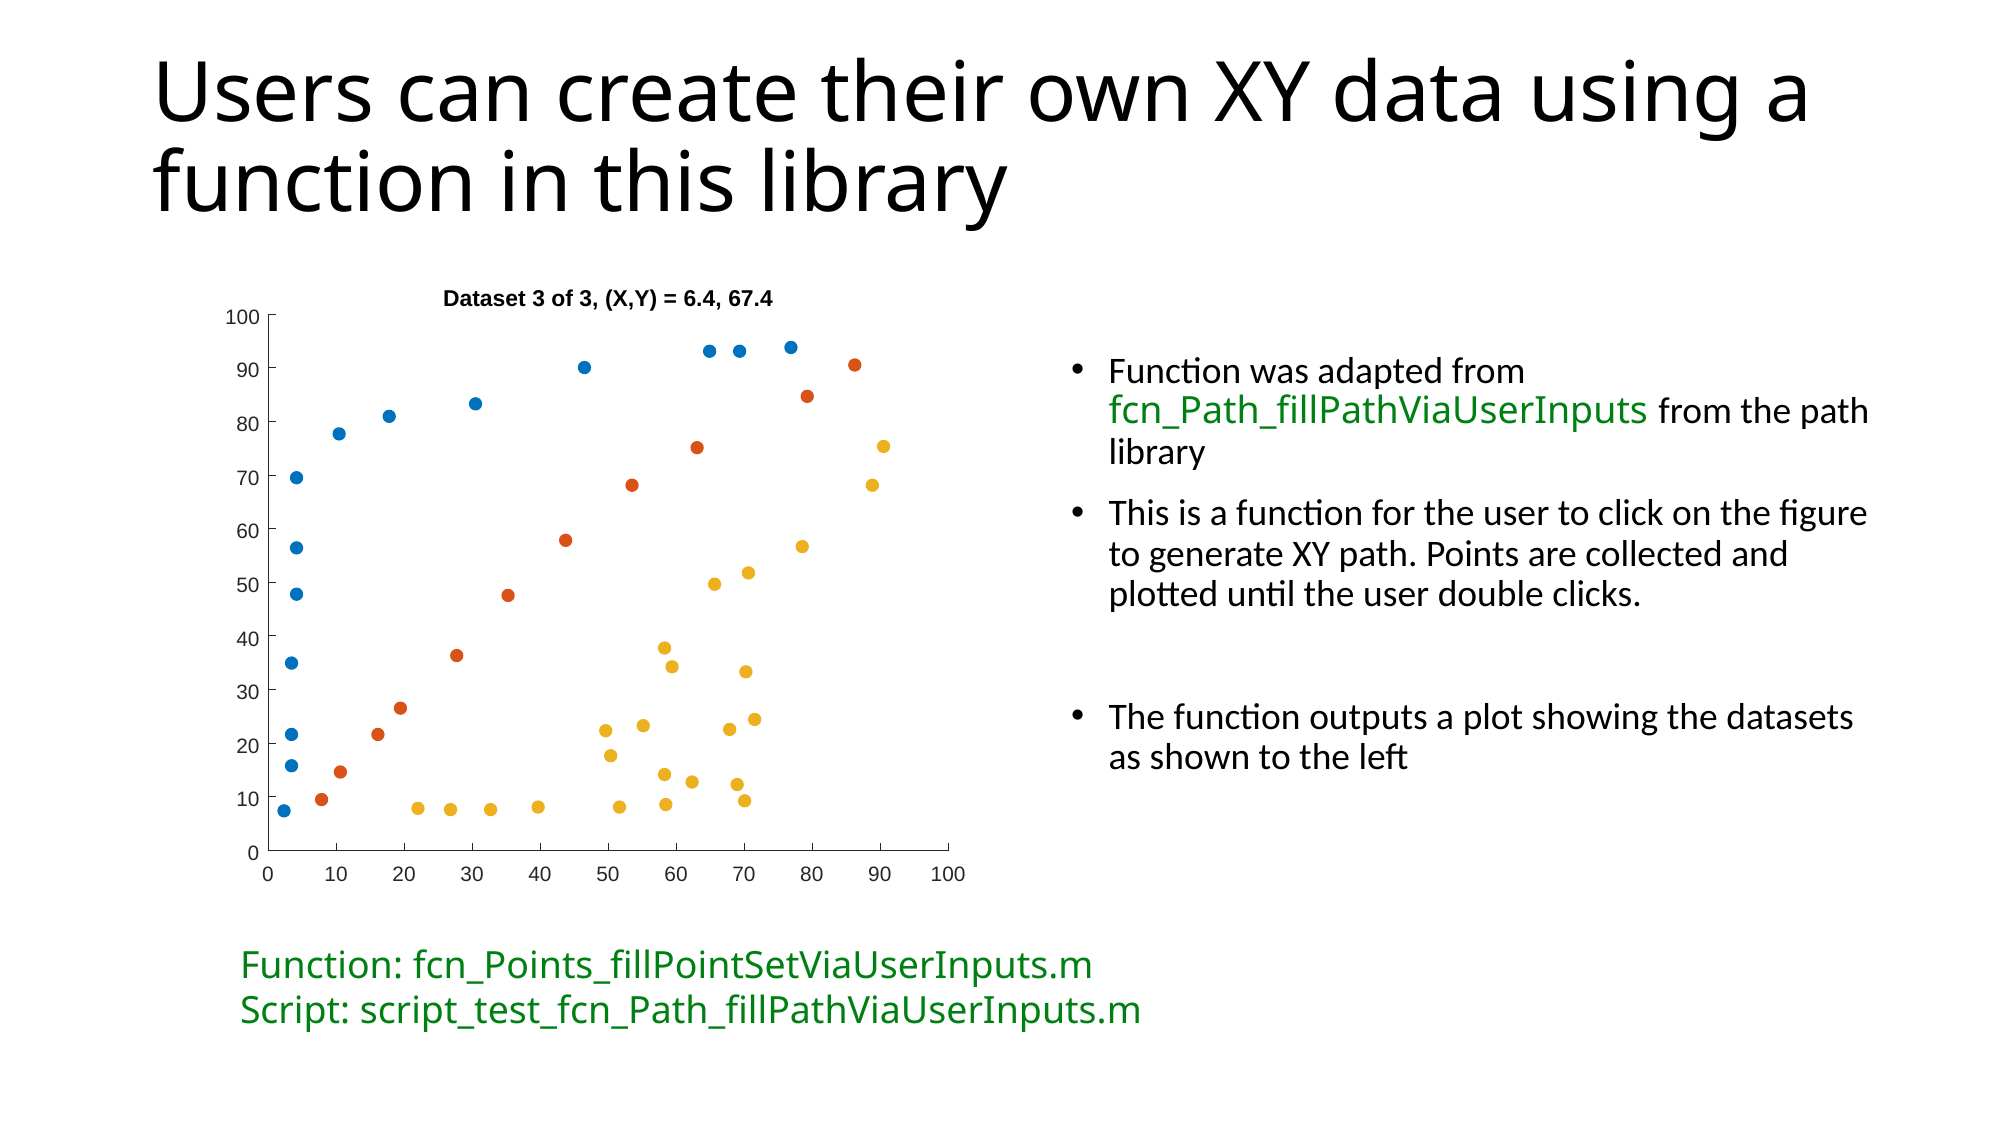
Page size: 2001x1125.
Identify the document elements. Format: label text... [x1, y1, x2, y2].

list Function was adapted from fcn_Path_fillPathViaUserInputs from the path library This is a function for the user to click on the figure to generate XY path. Points are collected and plotted until the user double clicks. The function outputs a plot showing the datasets as shown to the left [1056, 343, 1902, 862]
text_box Function: fcn_Points_fillPointSetViaUserInputs.m Script: script_test_fcn_Path_fillPathViaUserInputs.m [225, 933, 1226, 1084]
title Users can create their own XY data using a function in this library [137, 30, 1863, 249]
picture [154, 265, 1030, 922]
